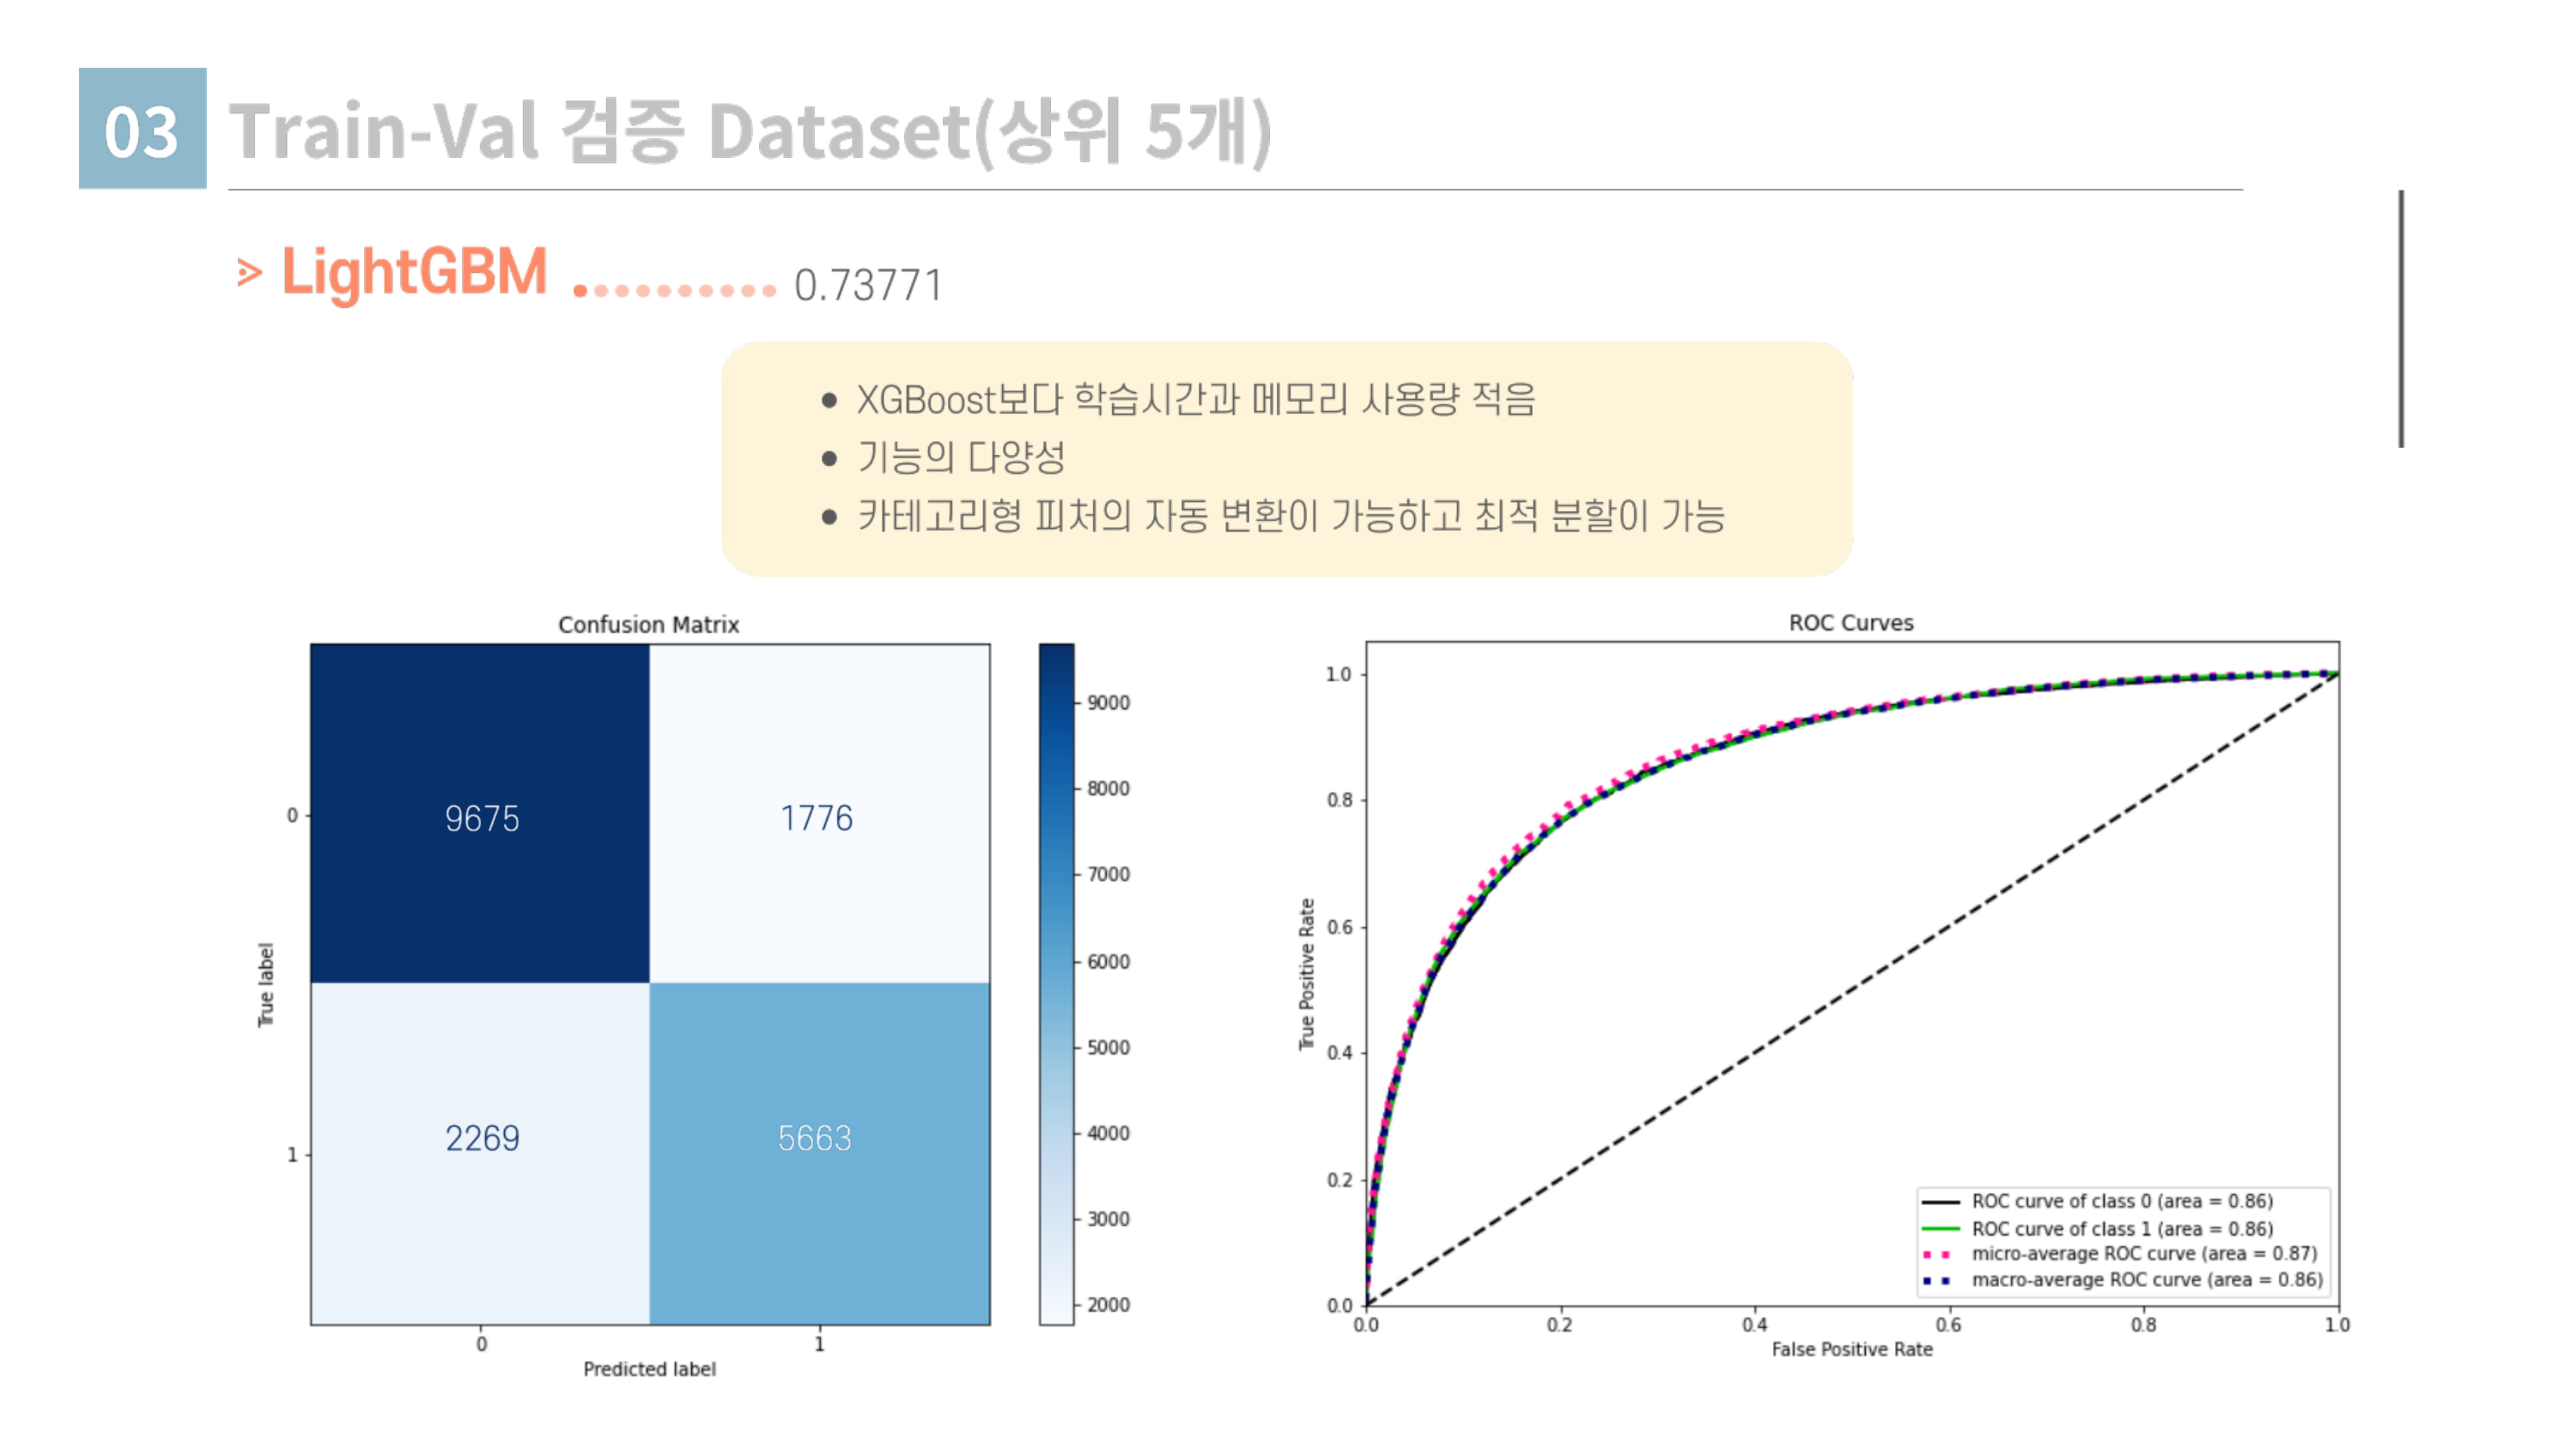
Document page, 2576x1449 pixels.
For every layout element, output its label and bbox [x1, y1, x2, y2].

text_box [2272, 309, 2530, 330]
picture [70, 70, 209, 190]
picture [228, 223, 573, 336]
picture [2392, 330, 2410, 447]
text_box [441, 775, 862, 1182]
picture [217, 68, 1303, 202]
picture [2392, 191, 2410, 309]
text_box [574, 283, 776, 299]
picture [809, 370, 1743, 549]
text_box [1209, 537, 2464, 1416]
text_box [32, 537, 1318, 1437]
text_box [721, 342, 1855, 578]
picture [788, 252, 957, 319]
